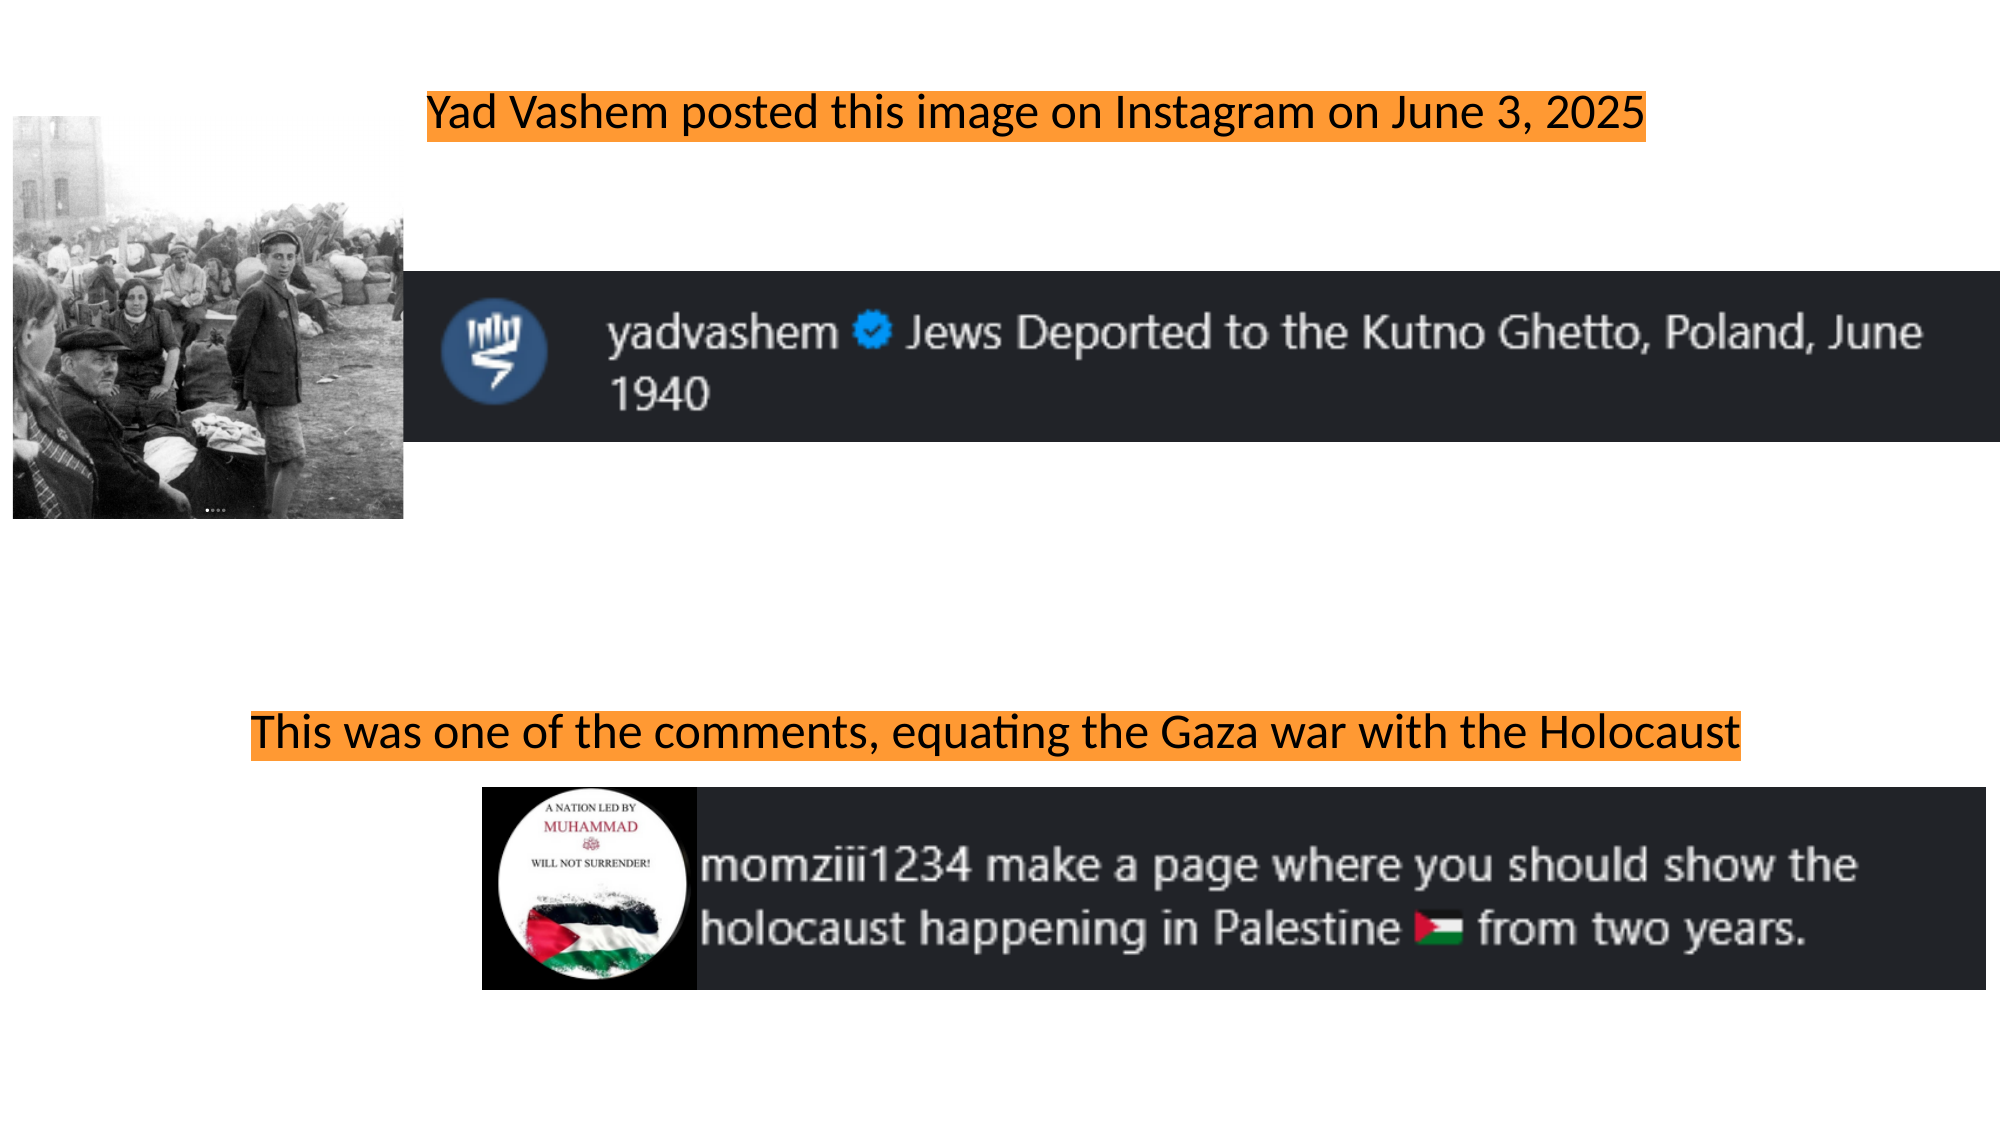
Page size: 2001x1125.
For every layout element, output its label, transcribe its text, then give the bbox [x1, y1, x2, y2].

picture [12, 115, 2000, 519]
text_box Yad Vashem posted this image on Instagram on June 3, 2025 [411, 71, 1762, 147]
text_box This was one of the comments, equating the Gaza war with the Holocaust [235, 691, 1938, 766]
picture [482, 787, 1986, 990]
